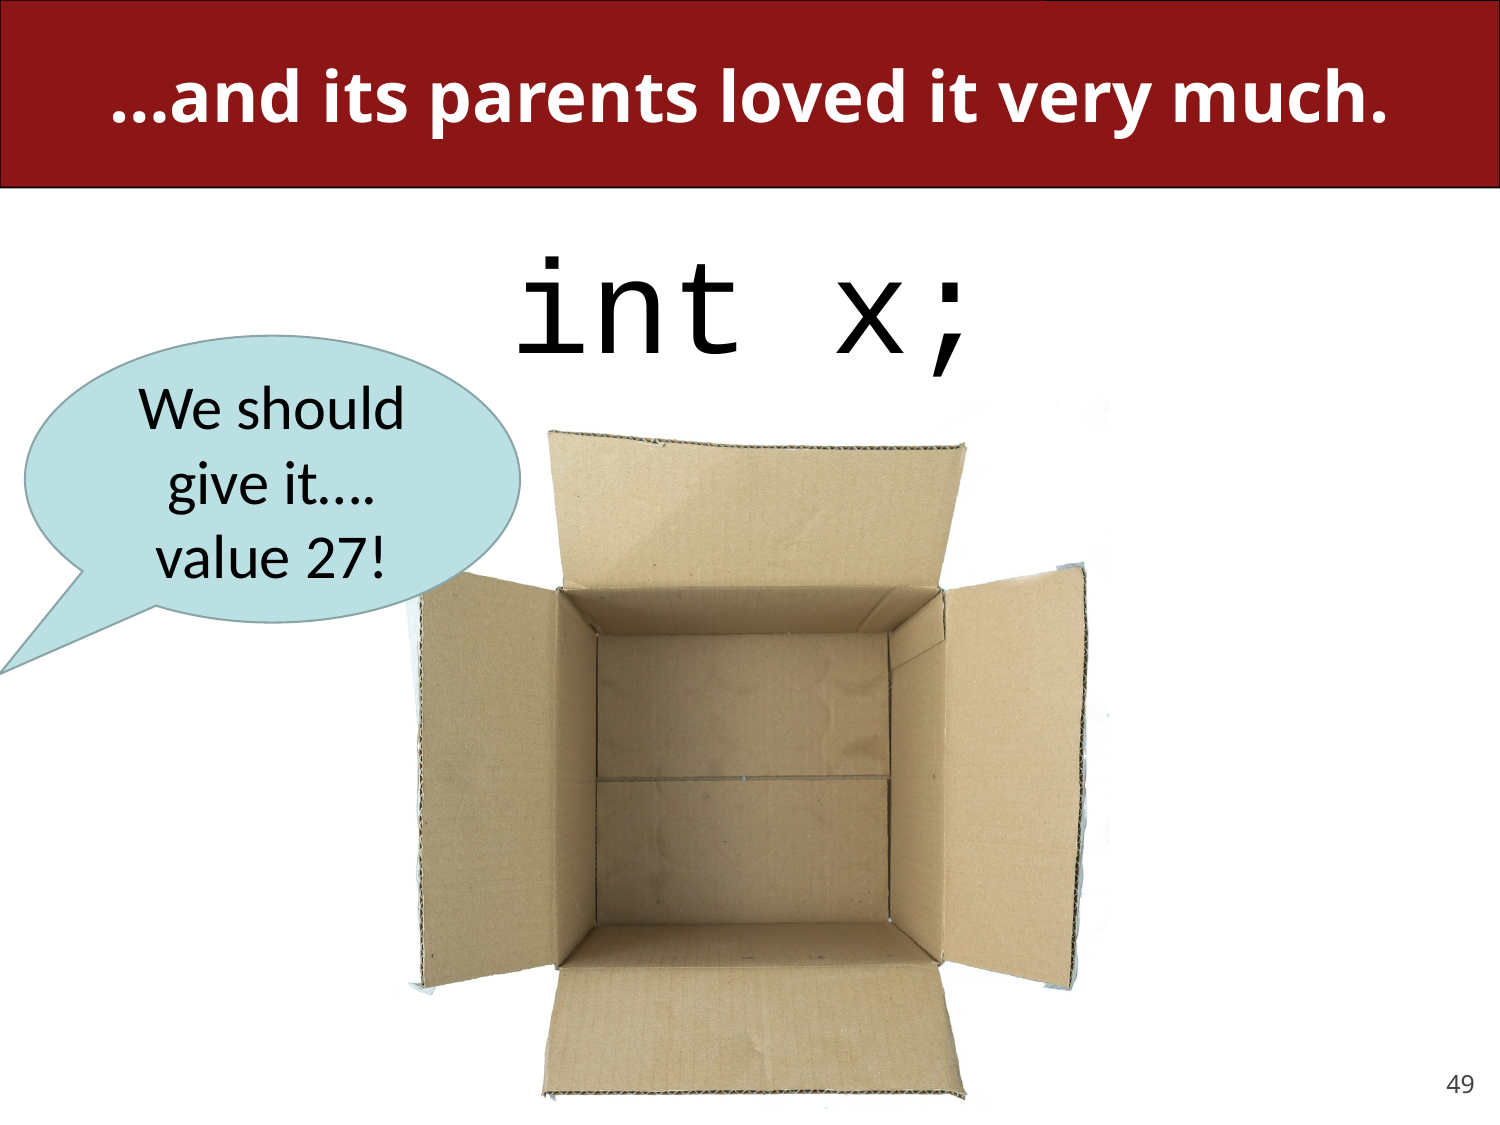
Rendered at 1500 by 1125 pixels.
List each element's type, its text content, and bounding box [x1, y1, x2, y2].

picture [391, 398, 1109, 1109]
list int x; [24, 212, 1475, 1063]
title …and its parents loved it very much. [75, 0, 1425, 188]
text_box We should give it…. value 27! [0, 334, 479, 676]
